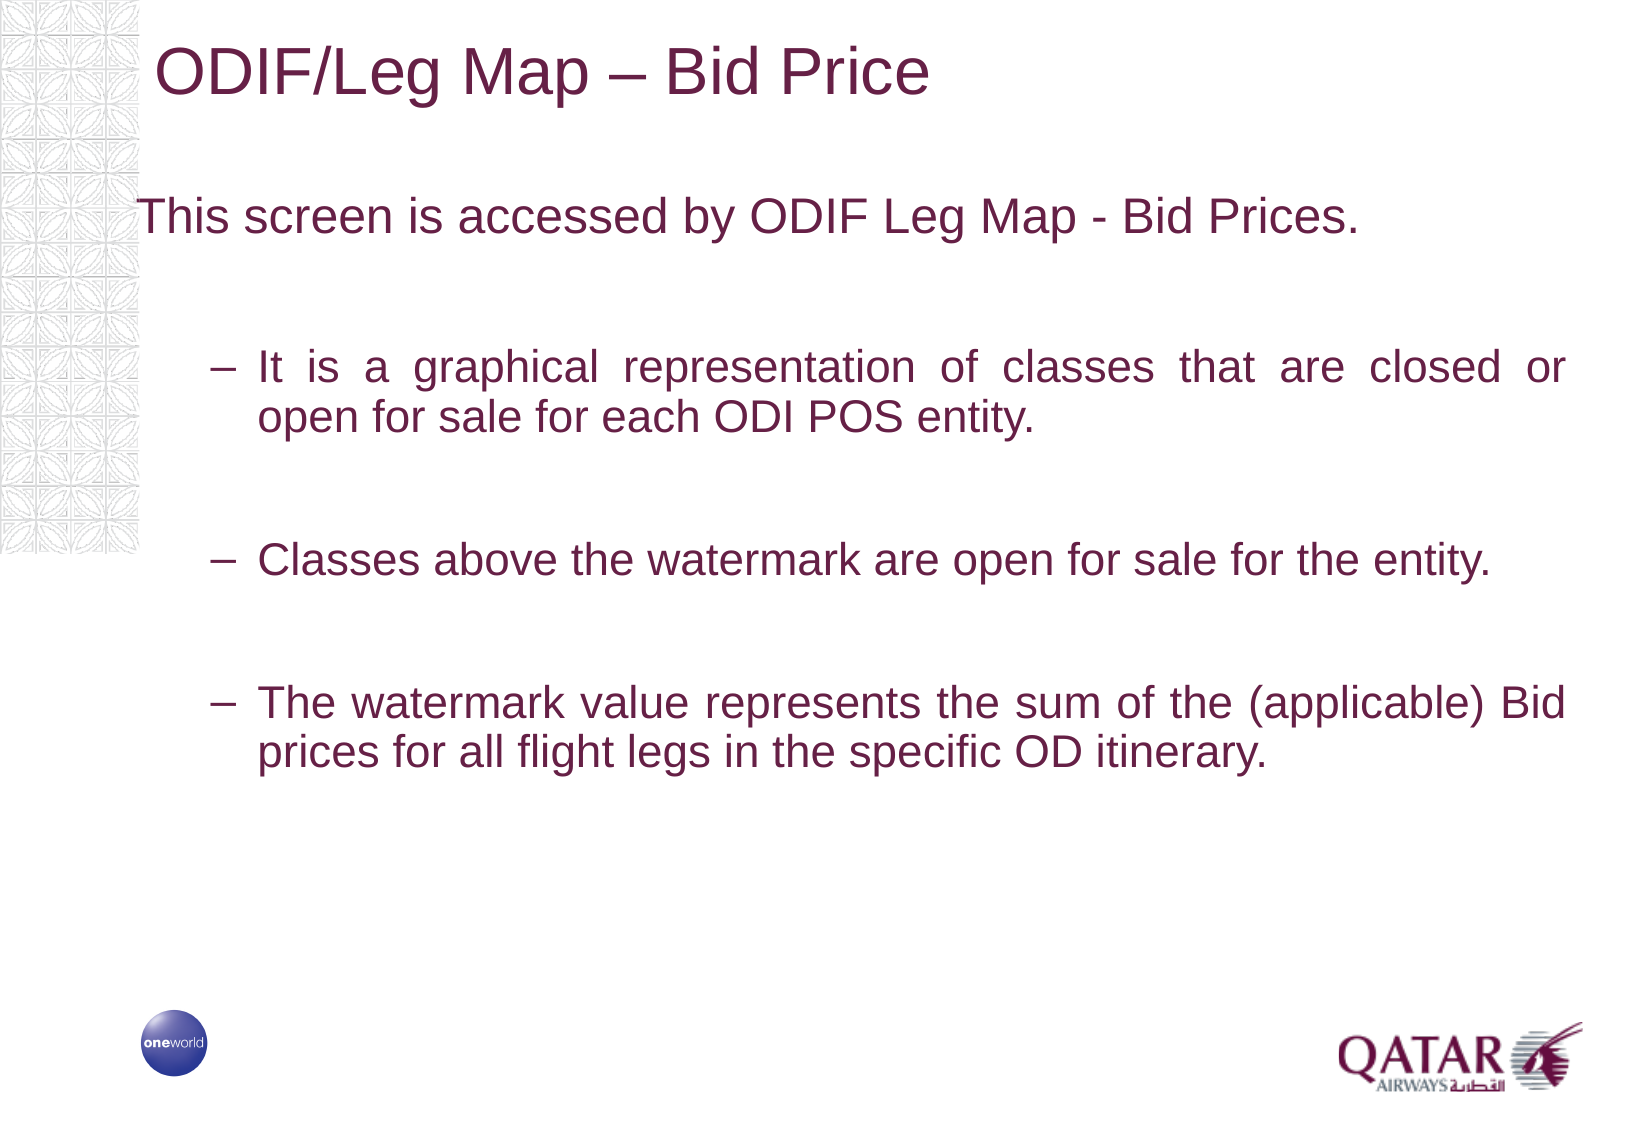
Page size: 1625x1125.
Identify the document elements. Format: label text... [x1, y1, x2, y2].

picture [0, 0, 140, 554]
list This screen is accessed by ODIF Leg Map - Bid Prices. It is a graphical representation of classes that are closed or open for sale for each ODI POS entity. Classes above the watermark are open for sale for the entity. The watermark value represents the sum of the (applicable) Bid prices for all flight legs in the specific OD itinerary. [120, 183, 1583, 984]
picture [1338, 1022, 1583, 1092]
picture [139, 1008, 209, 1078]
title ODIF/Leg Map – Bid Price [140, 0, 1602, 136]
